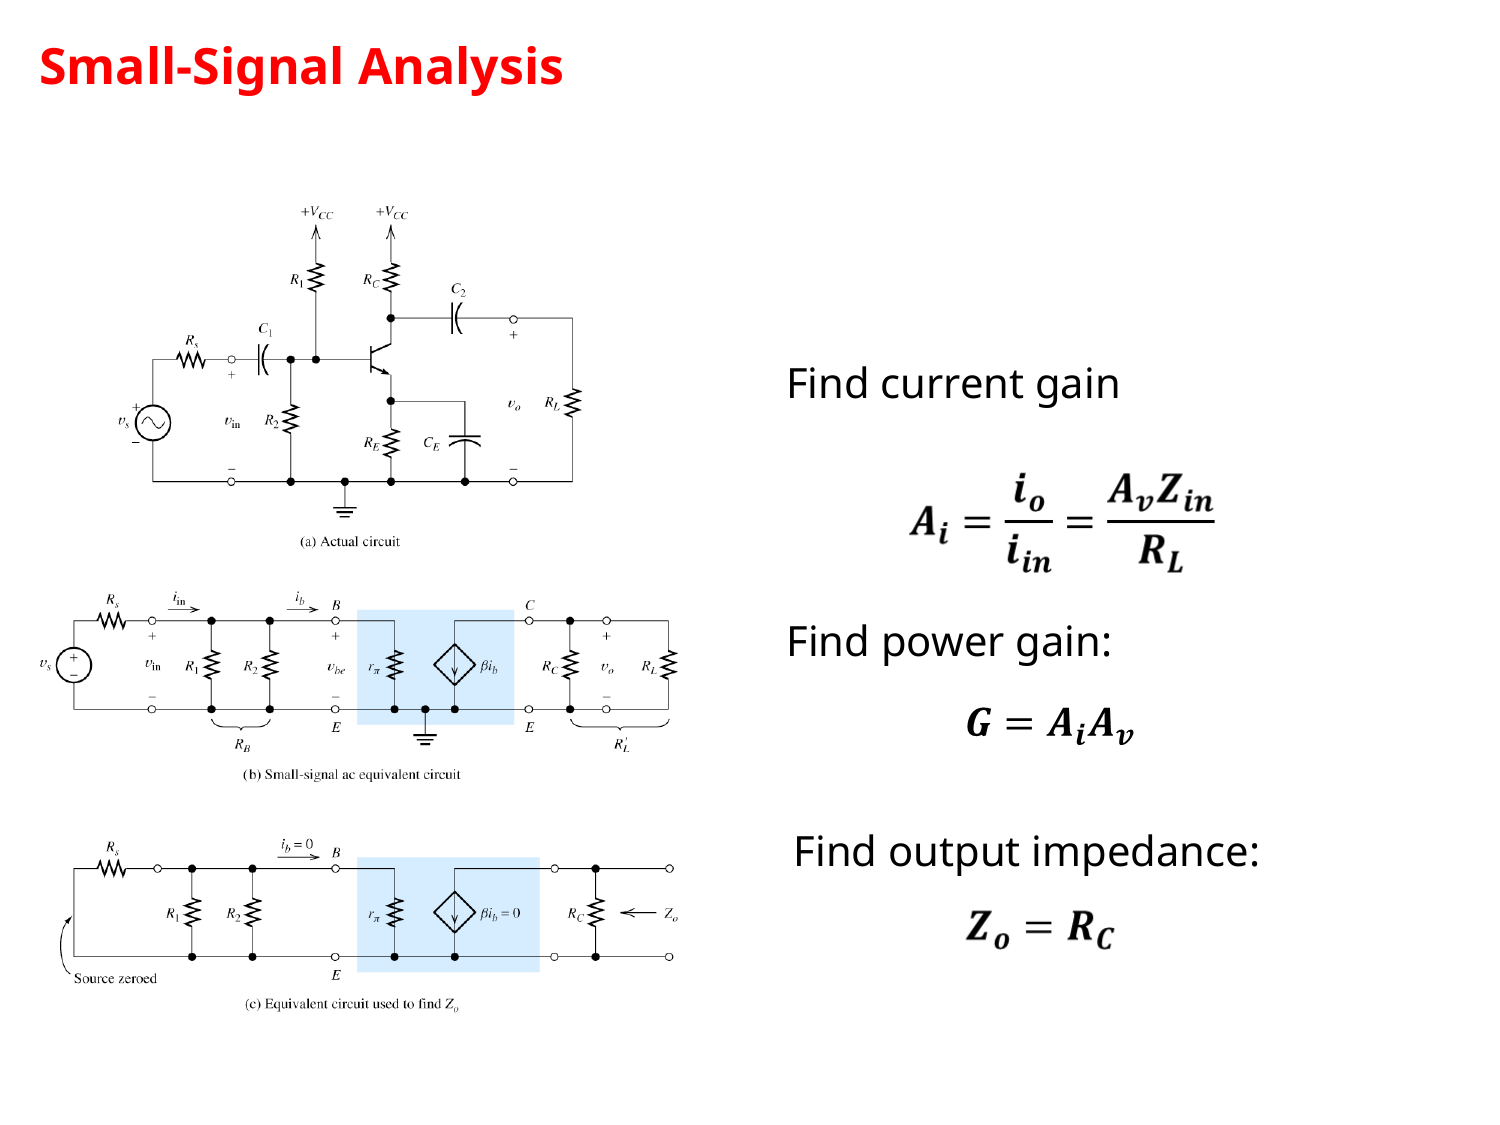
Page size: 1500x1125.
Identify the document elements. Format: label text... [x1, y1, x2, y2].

text_box Find power gain: [771, 607, 1128, 673]
text_box Find output impedance: [778, 817, 1276, 882]
text_box [812, 890, 1279, 957]
text_box [821, 687, 1287, 753]
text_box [35, 200, 690, 1080]
text_box [833, 460, 1300, 580]
text_box Small-Signal Analysis [24, 27, 580, 103]
text_box Find current gain [771, 349, 1150, 415]
